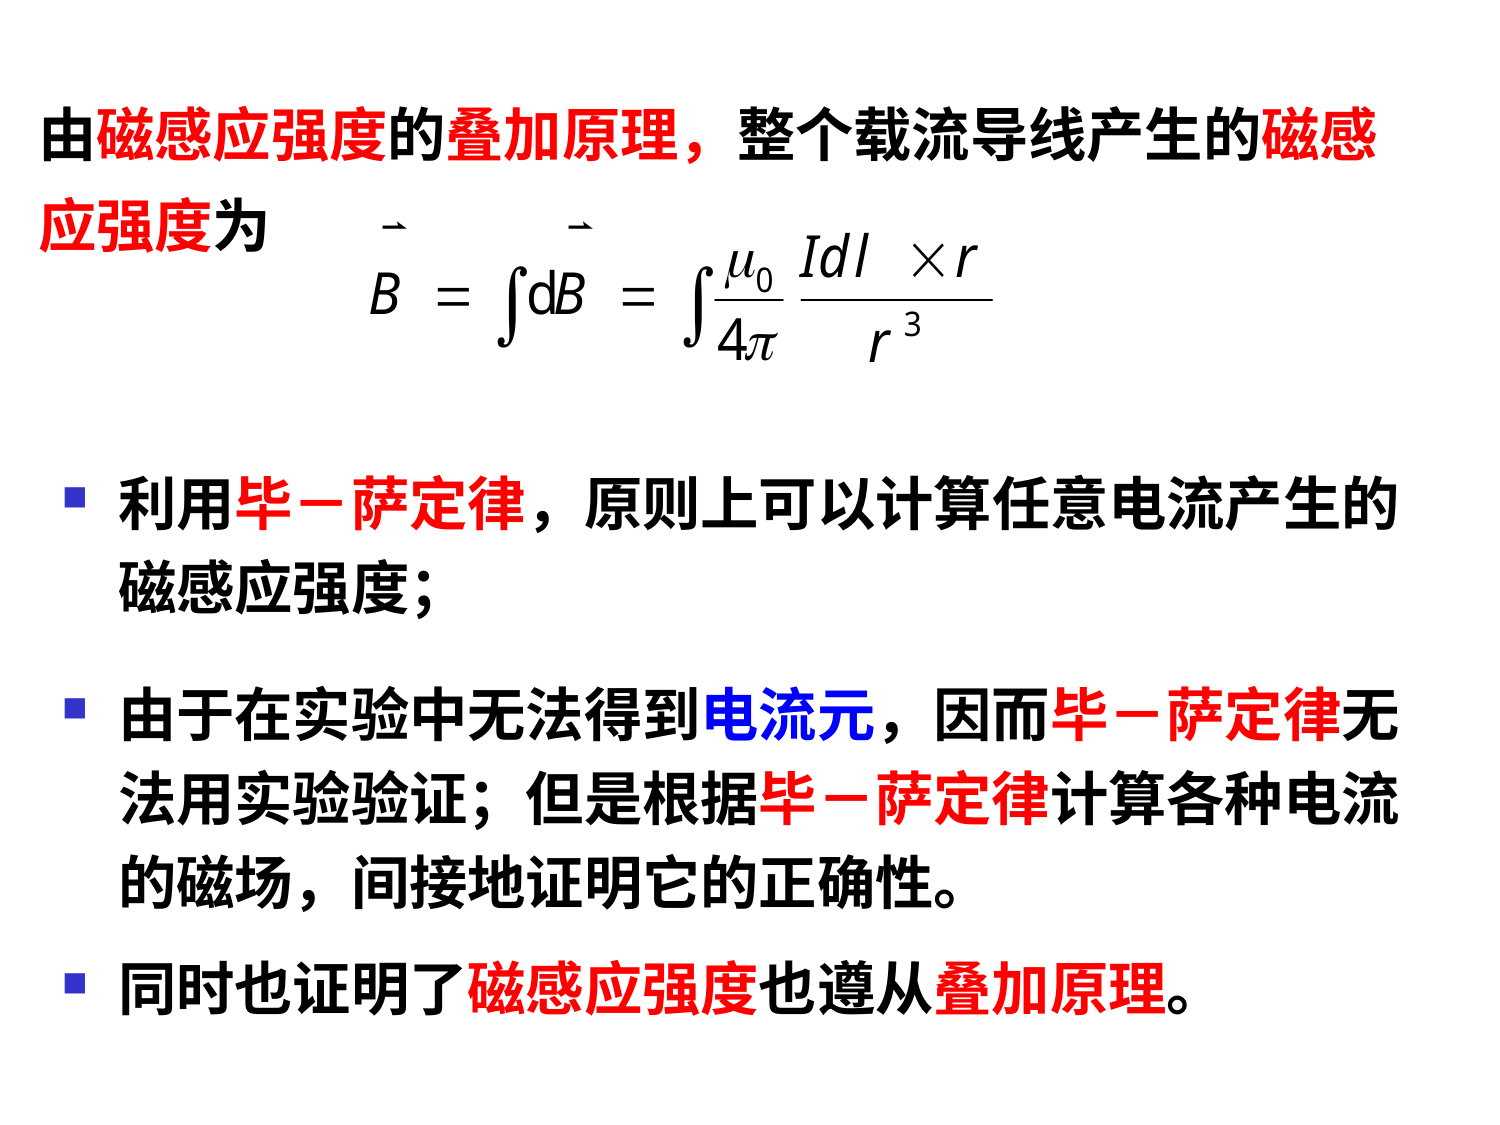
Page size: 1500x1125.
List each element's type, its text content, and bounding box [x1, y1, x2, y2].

list 利用毕－萨定律，原则上可以计算任意电流产生的磁感应强度； 由于在实验中无法得到电流元，因而毕－萨定律无法用实验验证；但是根据毕－萨定律计算各种电流的磁场，间接地证明它的正确性。 同时也证明了磁感应强度也遵从叠加原理。 [46, 445, 1460, 1067]
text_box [359, 207, 1006, 373]
text_box 由磁感应强度的叠加原理，整个载流导线产生的磁感应强度为 [23, 70, 1430, 267]
